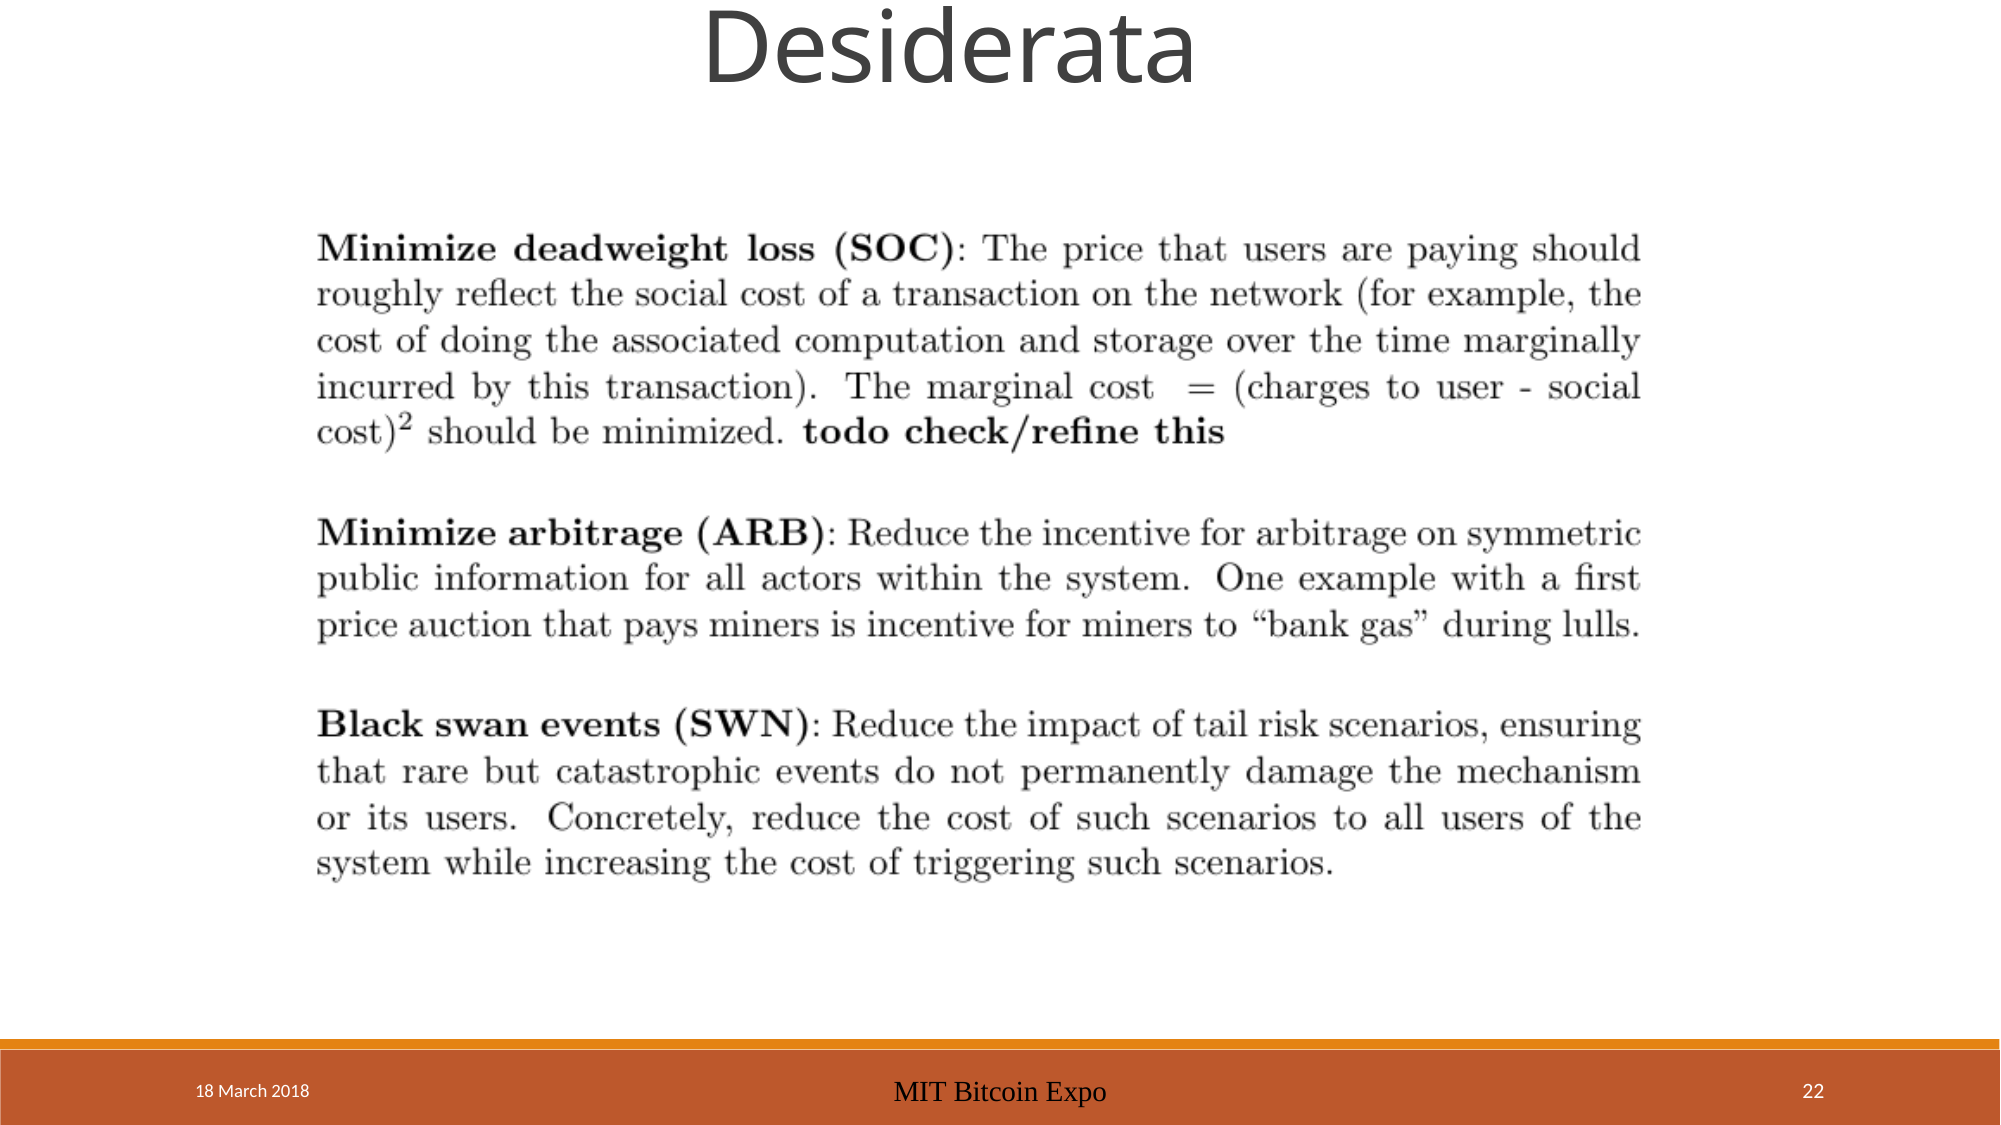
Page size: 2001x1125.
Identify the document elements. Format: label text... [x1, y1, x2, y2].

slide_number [180, 1059, 586, 1120]
slide_number 22 [1624, 1059, 1840, 1120]
picture [286, 213, 1699, 902]
title Desiderata [685, 0, 2000, 111]
footer MIT Bitcoin Expo [604, 1059, 1396, 1120]
